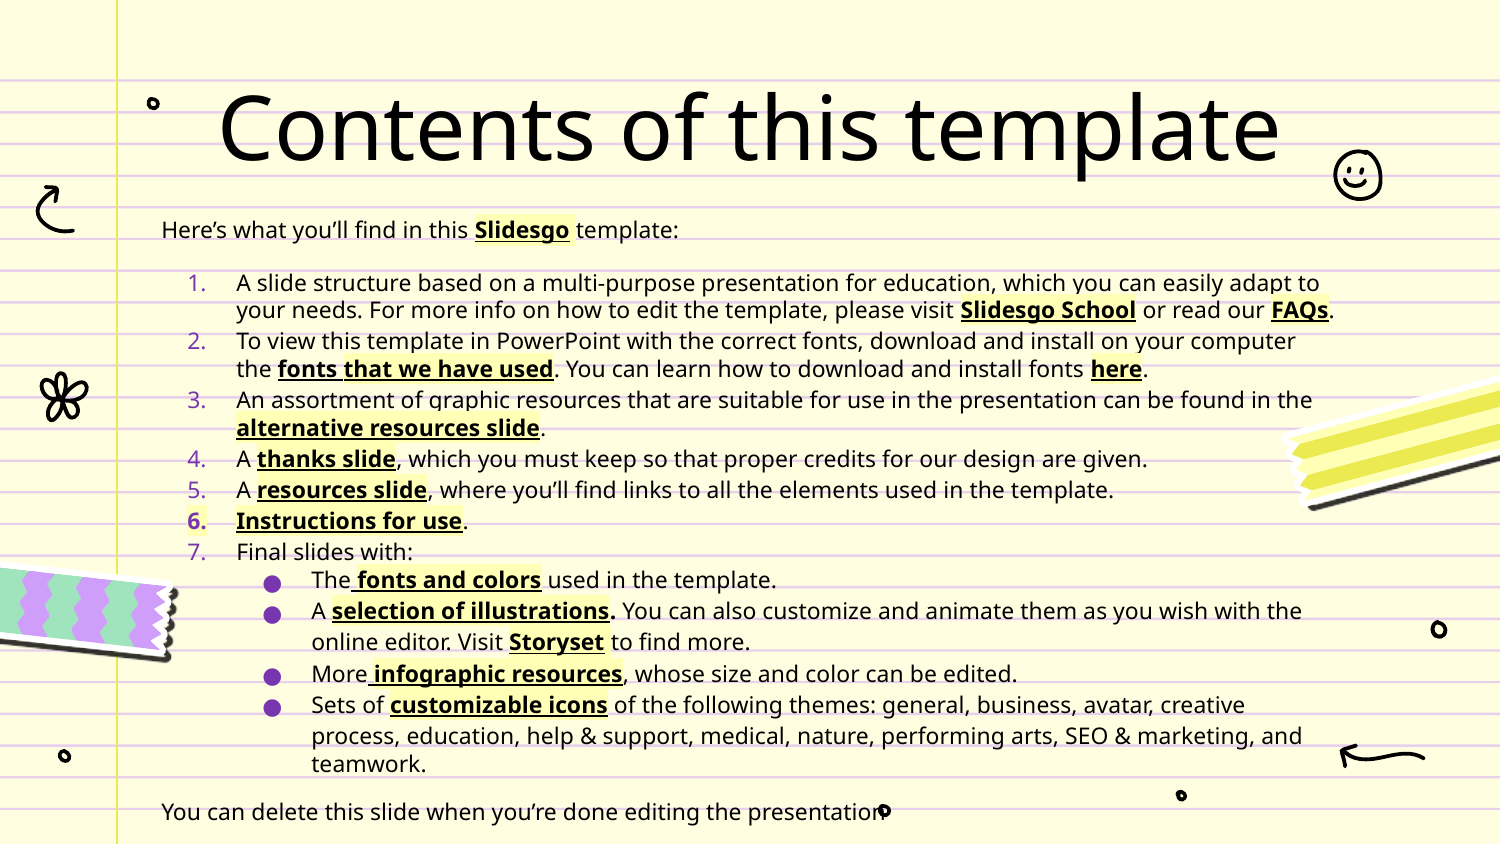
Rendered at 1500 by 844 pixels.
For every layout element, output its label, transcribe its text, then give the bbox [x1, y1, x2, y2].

list Here’s what you’ll find in this Slidesgo template: A slide structure based on a multi-purpose presentation for education, which you can easily adapt to your needs. For more info on how to edit the template, please visit Slidesgo School or read our FAQs. To view this template in PowerPoint with the correct fonts, download and install on your computer the fonts that we have used. You can learn how to download and install fonts here. An assortment of graphic resources that are suitable for use in the presentation can be found in the alternative resources slide. A thanks slide, which you must keep so that proper credits for our design are given. A resources slide, where you’ll find links to all the elements used in the template. Instructions for use. Final slides with: The fonts and colors used in the template. A selection of illustrations. You can also customize and animate them as you wish with the online editor. Visit Storyset to find more. More infographic resources, whose size and color can be edited. Sets of customizable icons of the following themes: general, business, avatar, creative process, education, help & support, medical, nature, performing arts, SEO & marketing, and teamwork. You can delete this slide when you’re done editing the presentation [146, 201, 1354, 751]
title Contents of this template [116, 88, 1383, 162]
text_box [1281, 365, 1500, 507]
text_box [0, 559, 173, 649]
